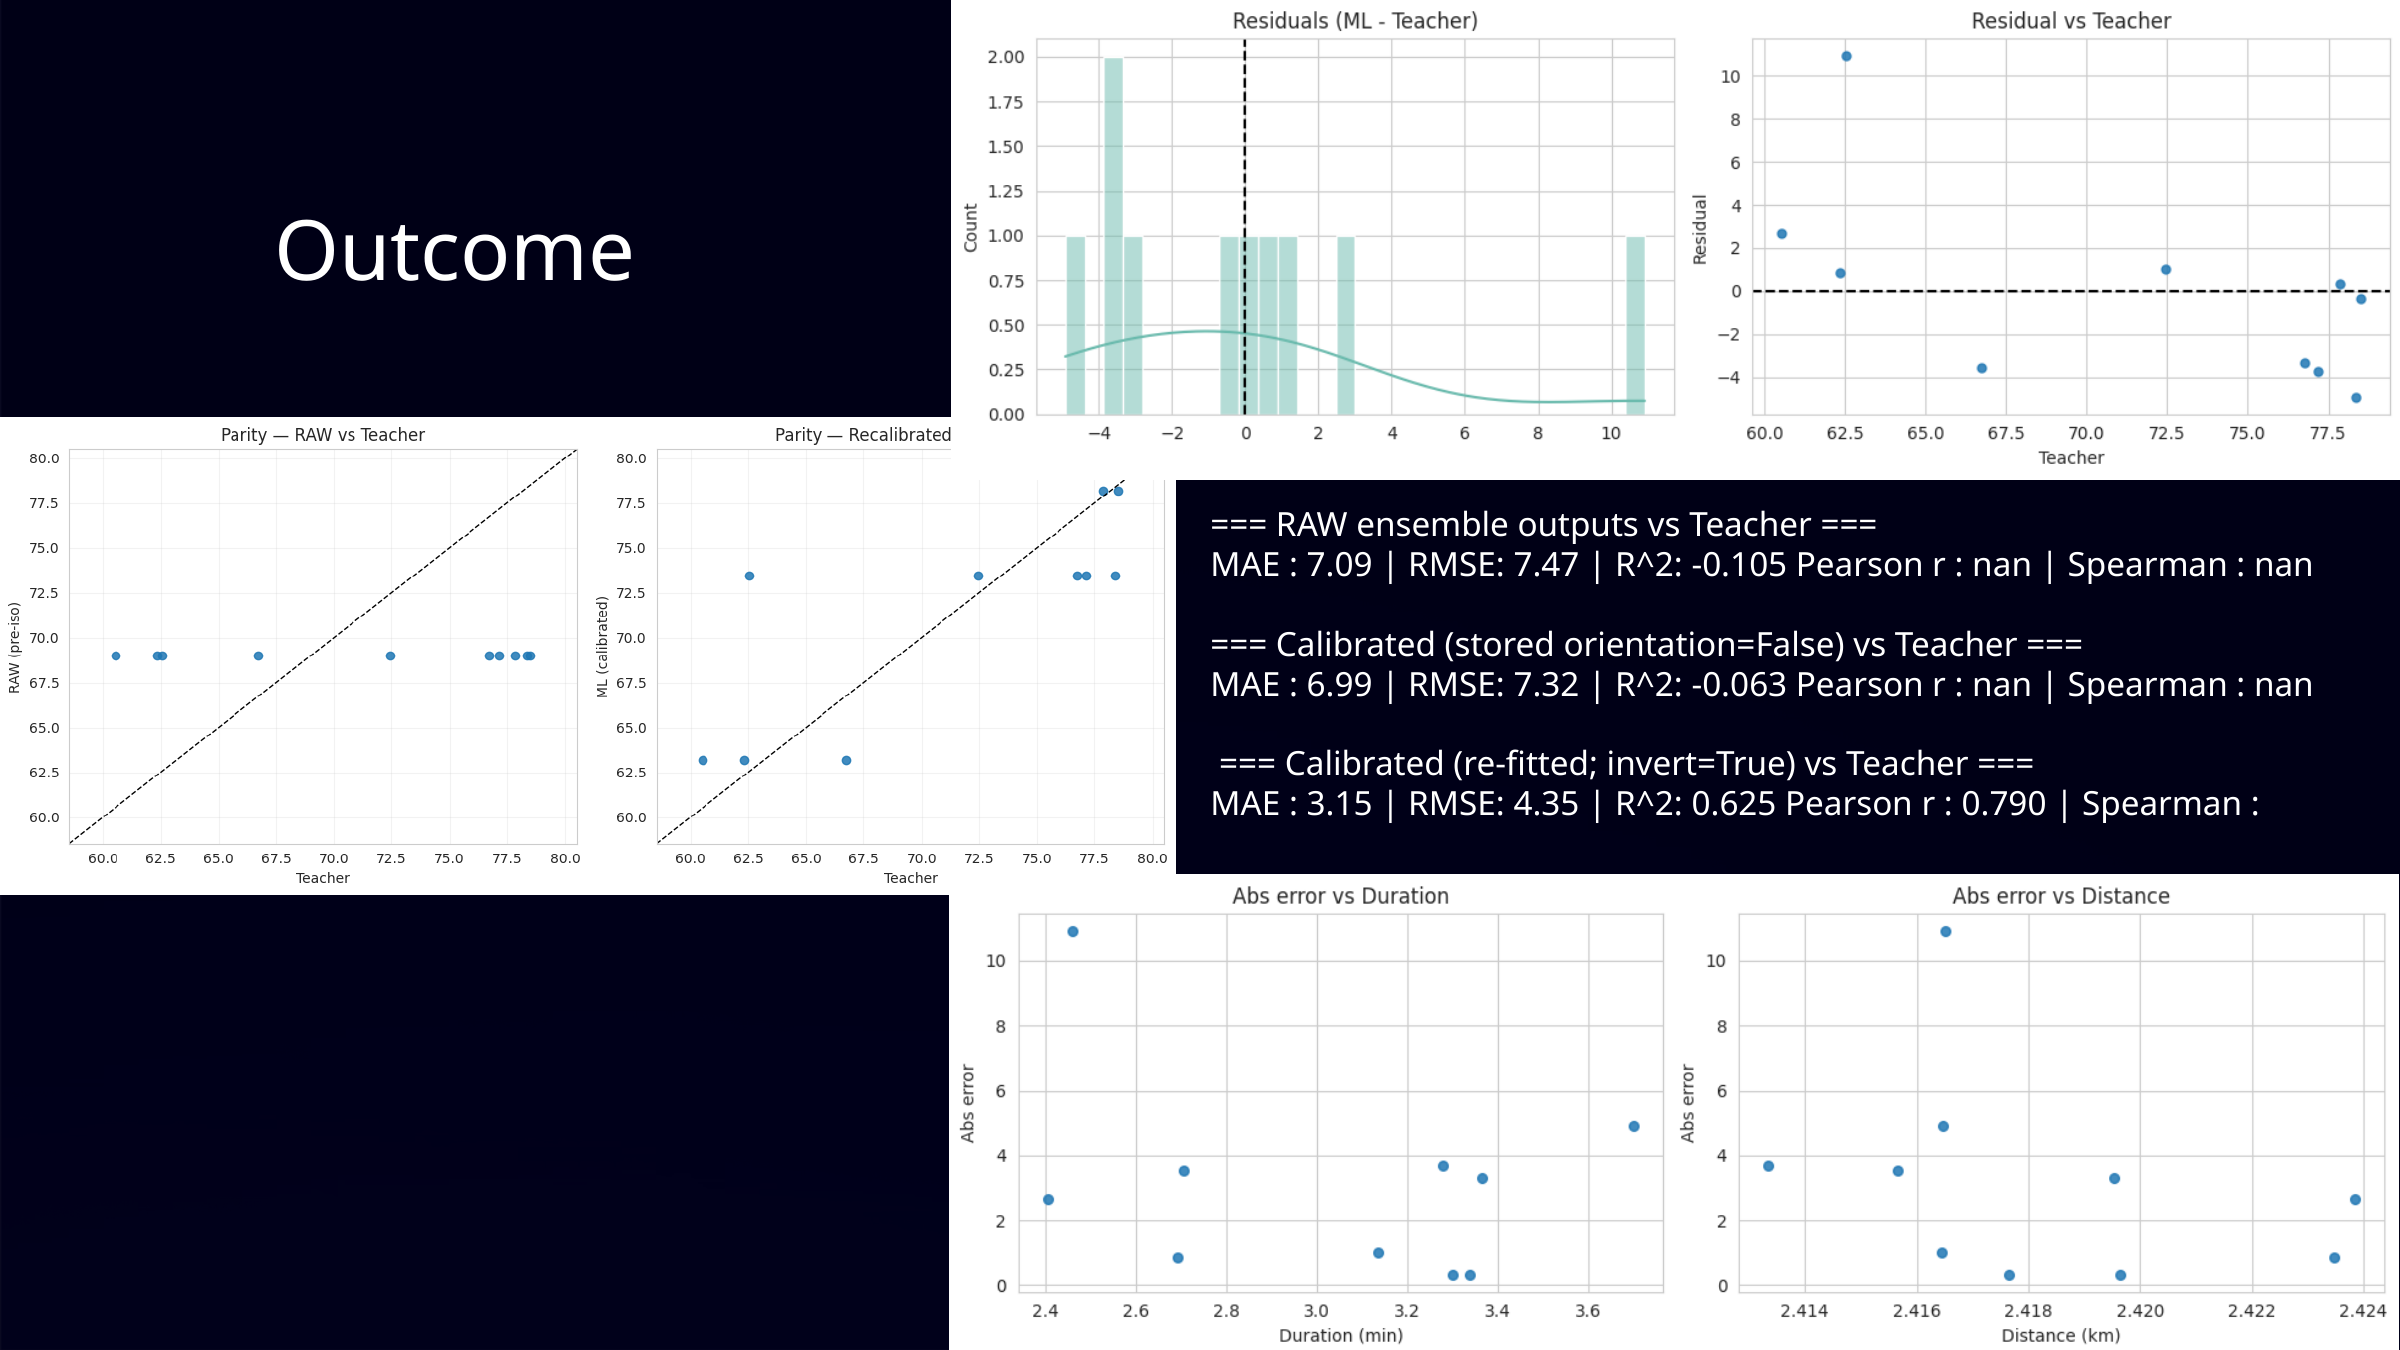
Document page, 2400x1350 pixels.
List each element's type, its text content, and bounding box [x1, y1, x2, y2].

text_box Outcome [274, 239, 951, 298]
picture [0, 0, 2400, 1350]
text_box === RAW ensemble outputs vs Teacher === MAE : 7.09 | RMSE: 7.47 | R^2: -0.105 Pearson r : nan | Spearman : nan === Calibrated (stored orientation=False) vs Teacher === MAE : 6.99 | RMSE: 7.32 | R^2: -0.063 Pearson r : nan | Spearman : nan === Calibrated (re-fitted; invert=True) vs Teacher === MAE : 3.15 | RMSE: 4.35 | R^2: 0.625 Pearson r : 0.790 | Spearman : [1195, 495, 2396, 874]
